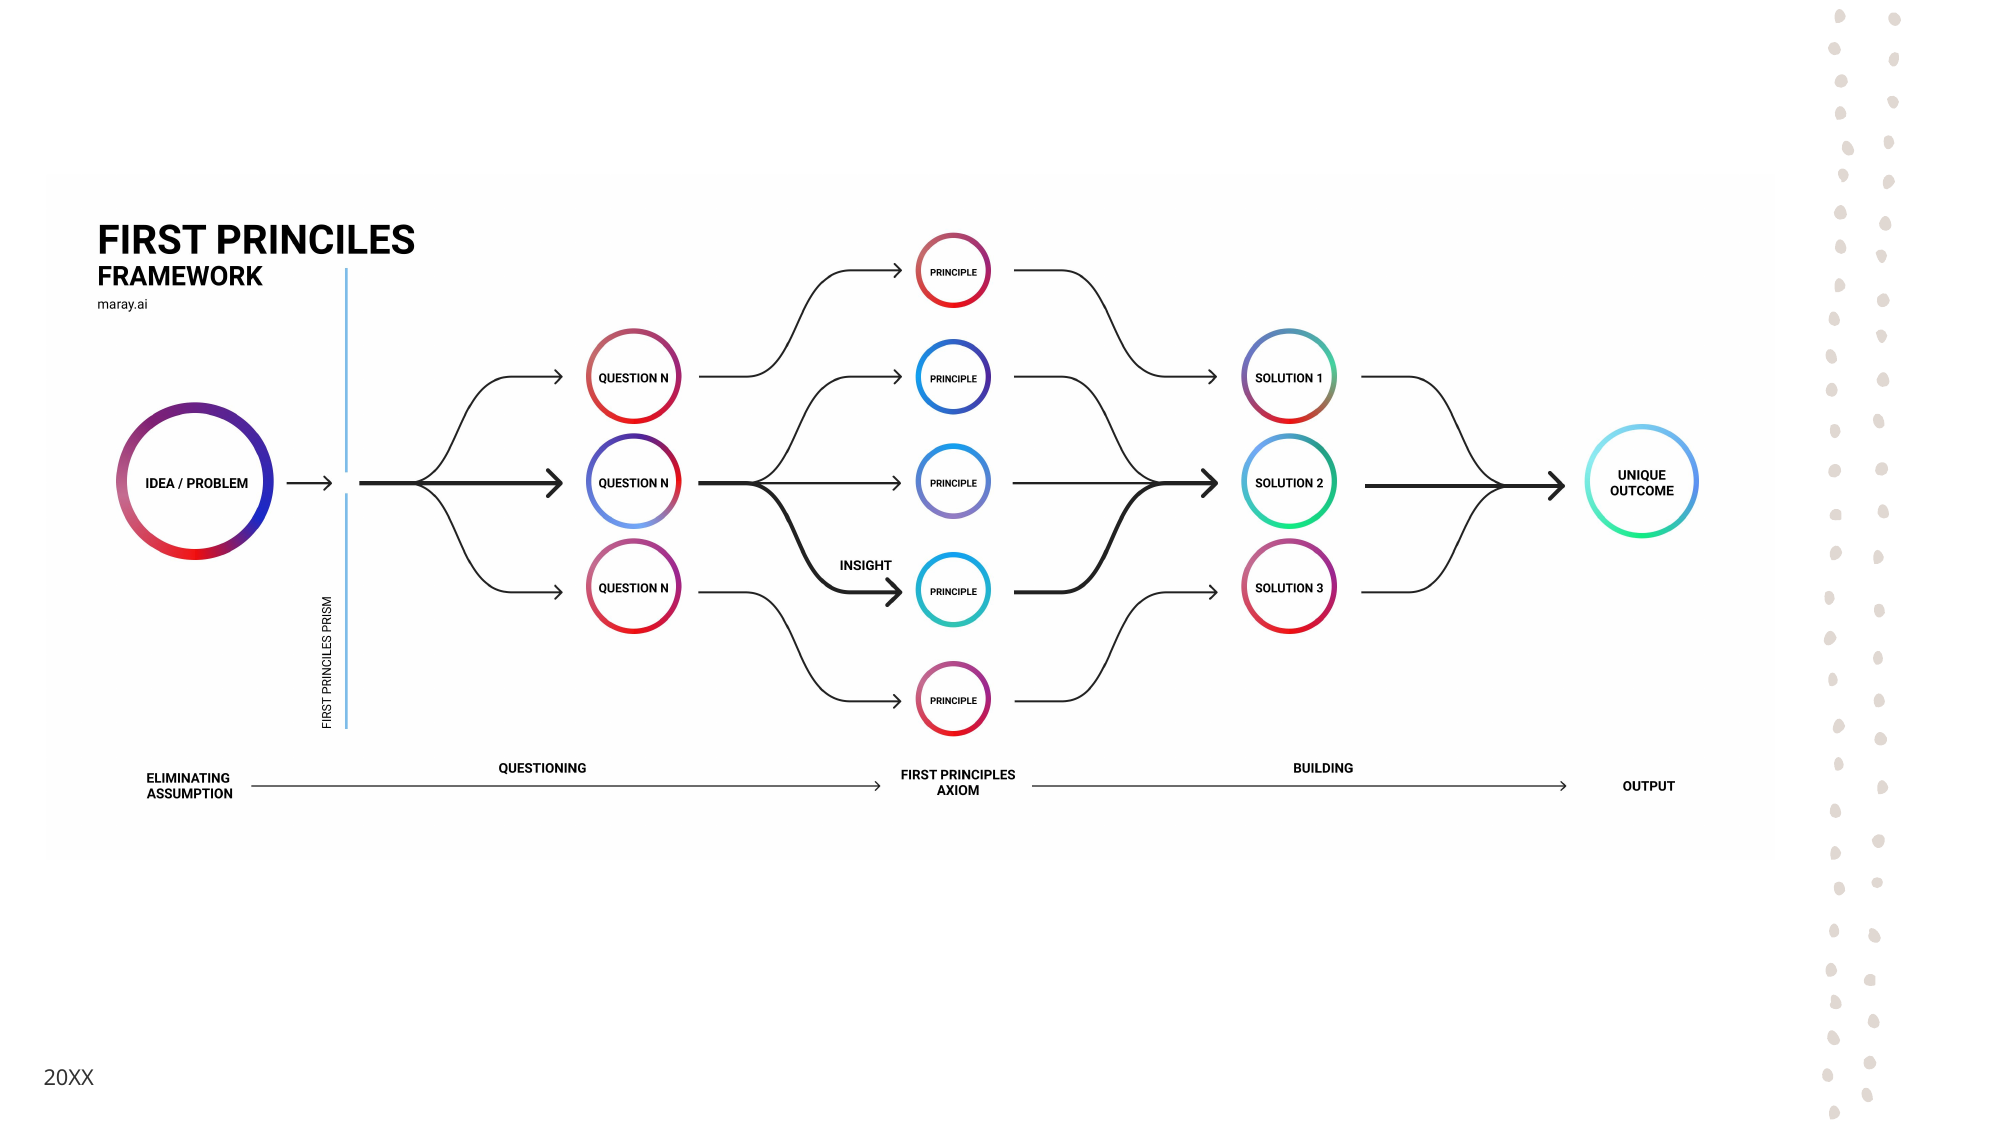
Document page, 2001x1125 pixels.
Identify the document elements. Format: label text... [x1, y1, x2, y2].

slide_number 20XX [28, 1046, 496, 1107]
picture [46, 174, 1775, 860]
